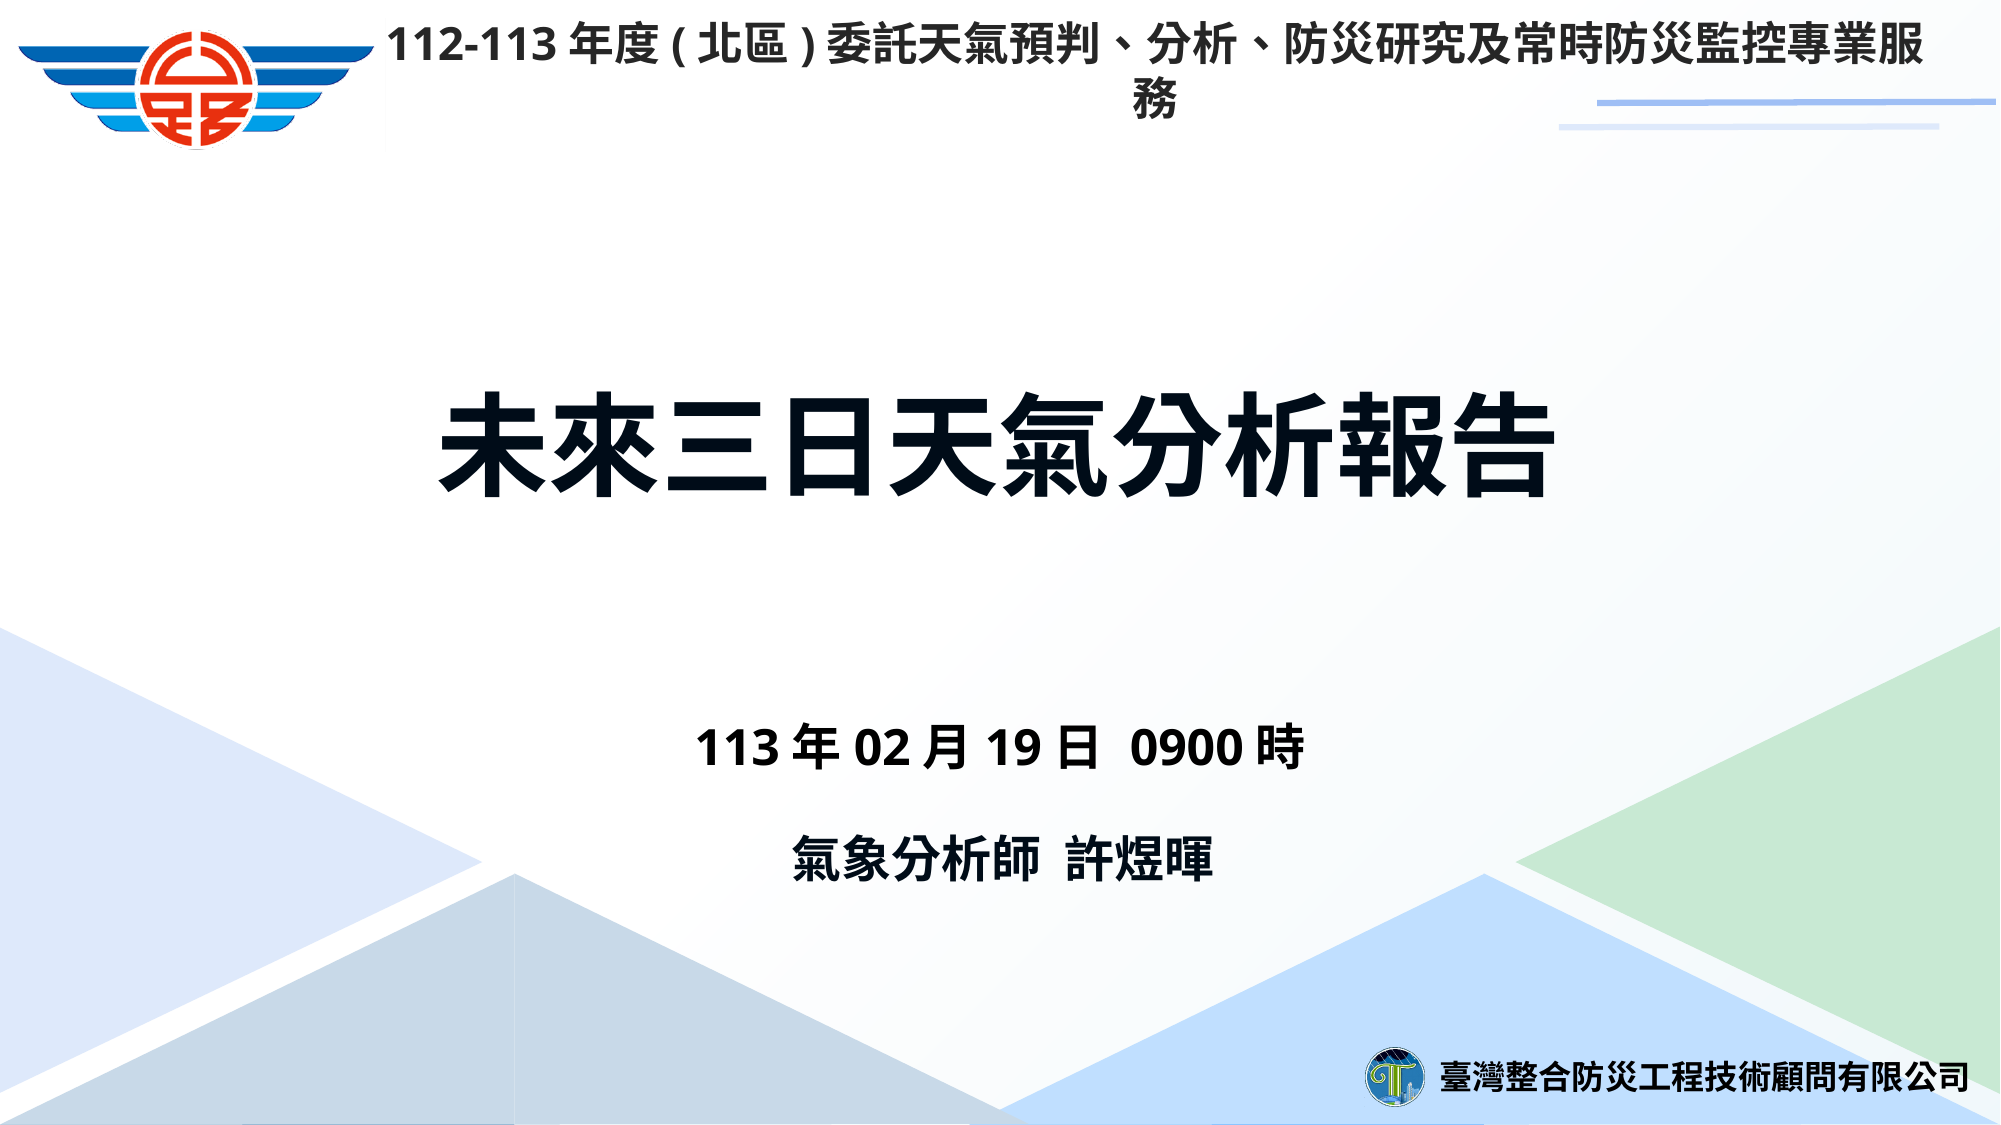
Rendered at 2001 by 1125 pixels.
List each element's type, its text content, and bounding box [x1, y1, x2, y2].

picture [5, 18, 386, 152]
list 未來三日天氣分析報告 [0, 176, 1998, 709]
text_box 113年02月19日 0900時 [621, 708, 1378, 784]
picture [1364, 1047, 1425, 1107]
text_box 氣象分析師 許煜暉 [646, 797, 1351, 912]
